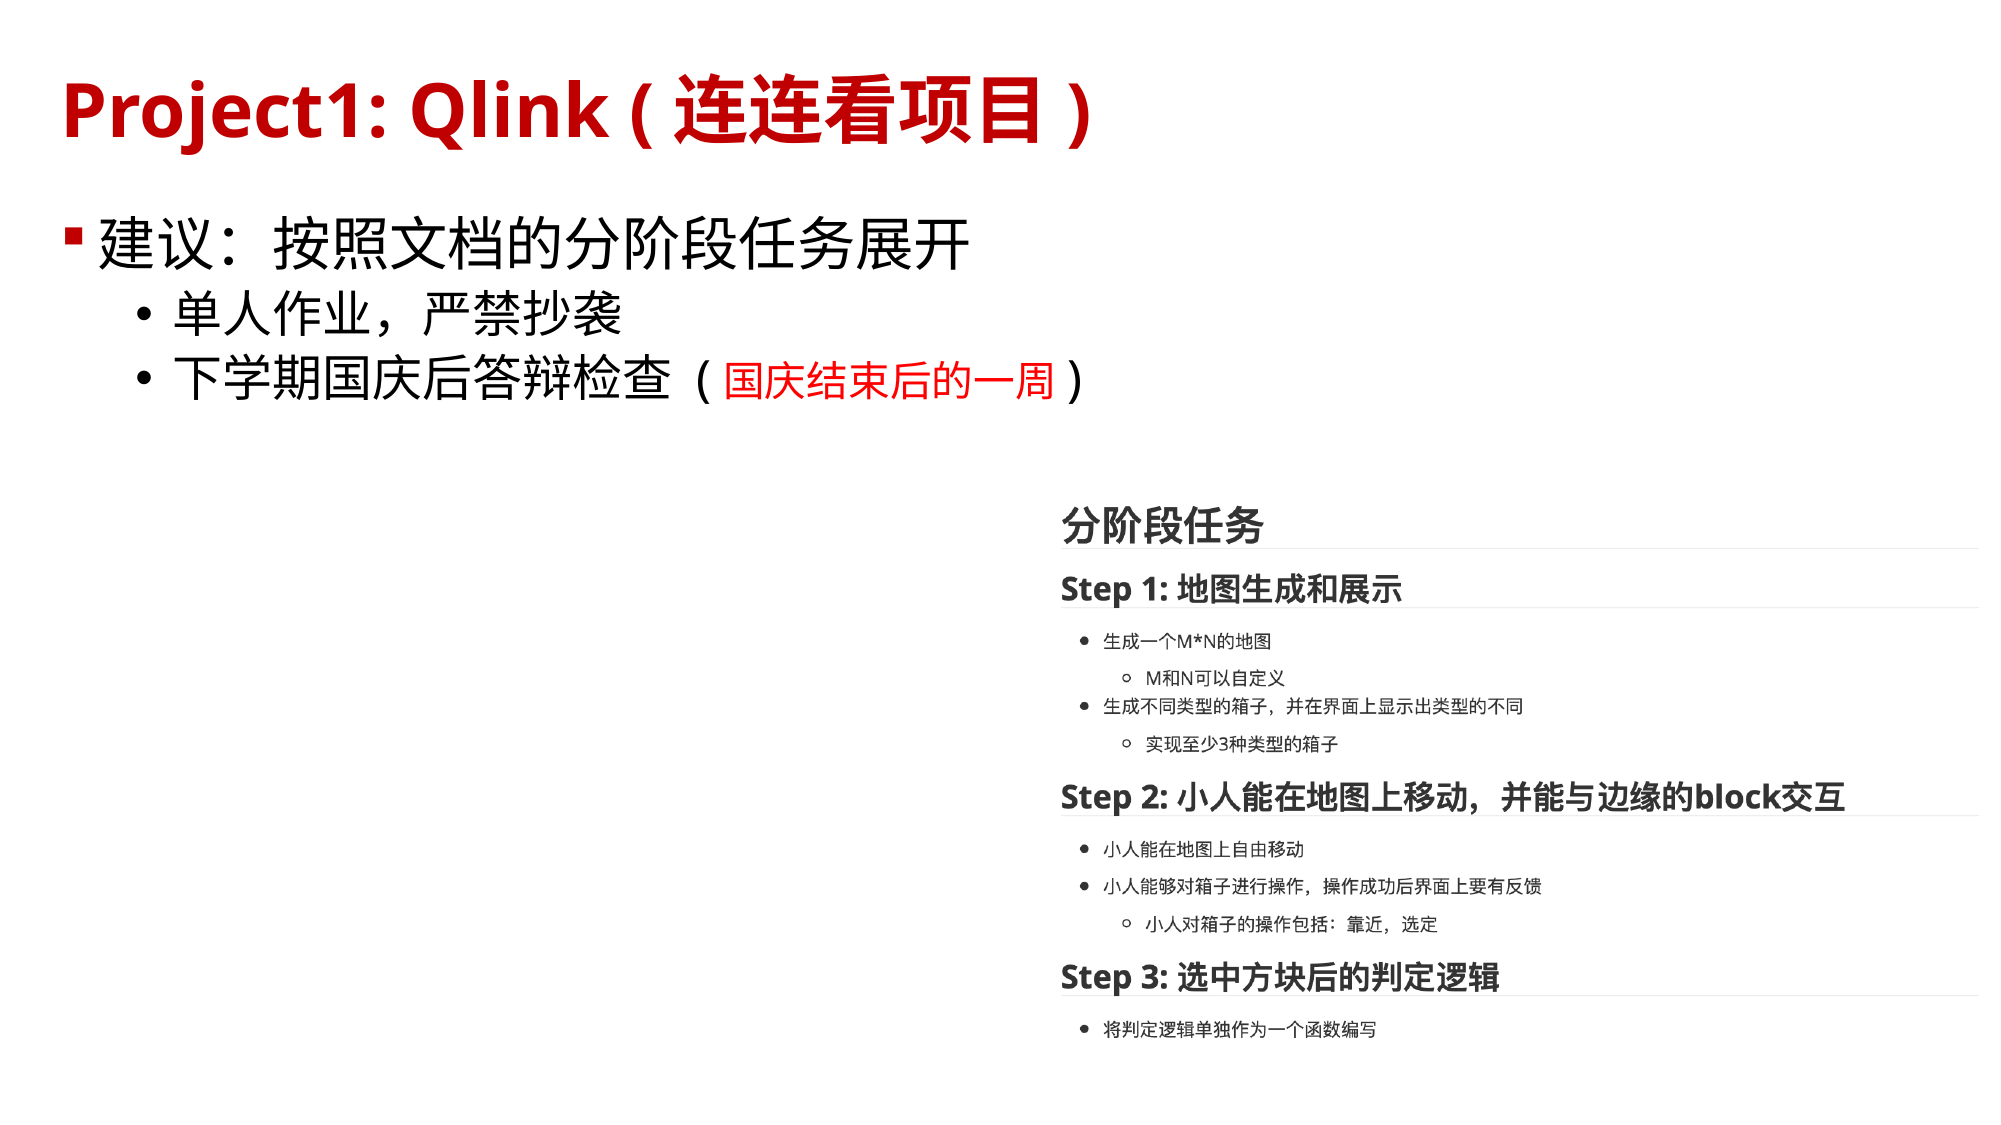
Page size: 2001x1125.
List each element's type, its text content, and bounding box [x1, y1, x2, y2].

title Project1: Qlink (连连看项目) [45, 59, 1955, 166]
picture [1039, 455, 1979, 1047]
list 建议：按照文档的分阶段任务展开 单人作业，严禁抄袭 下学期国庆后答辩检查 (国庆结束后的一周) [45, 208, 1955, 1024]
